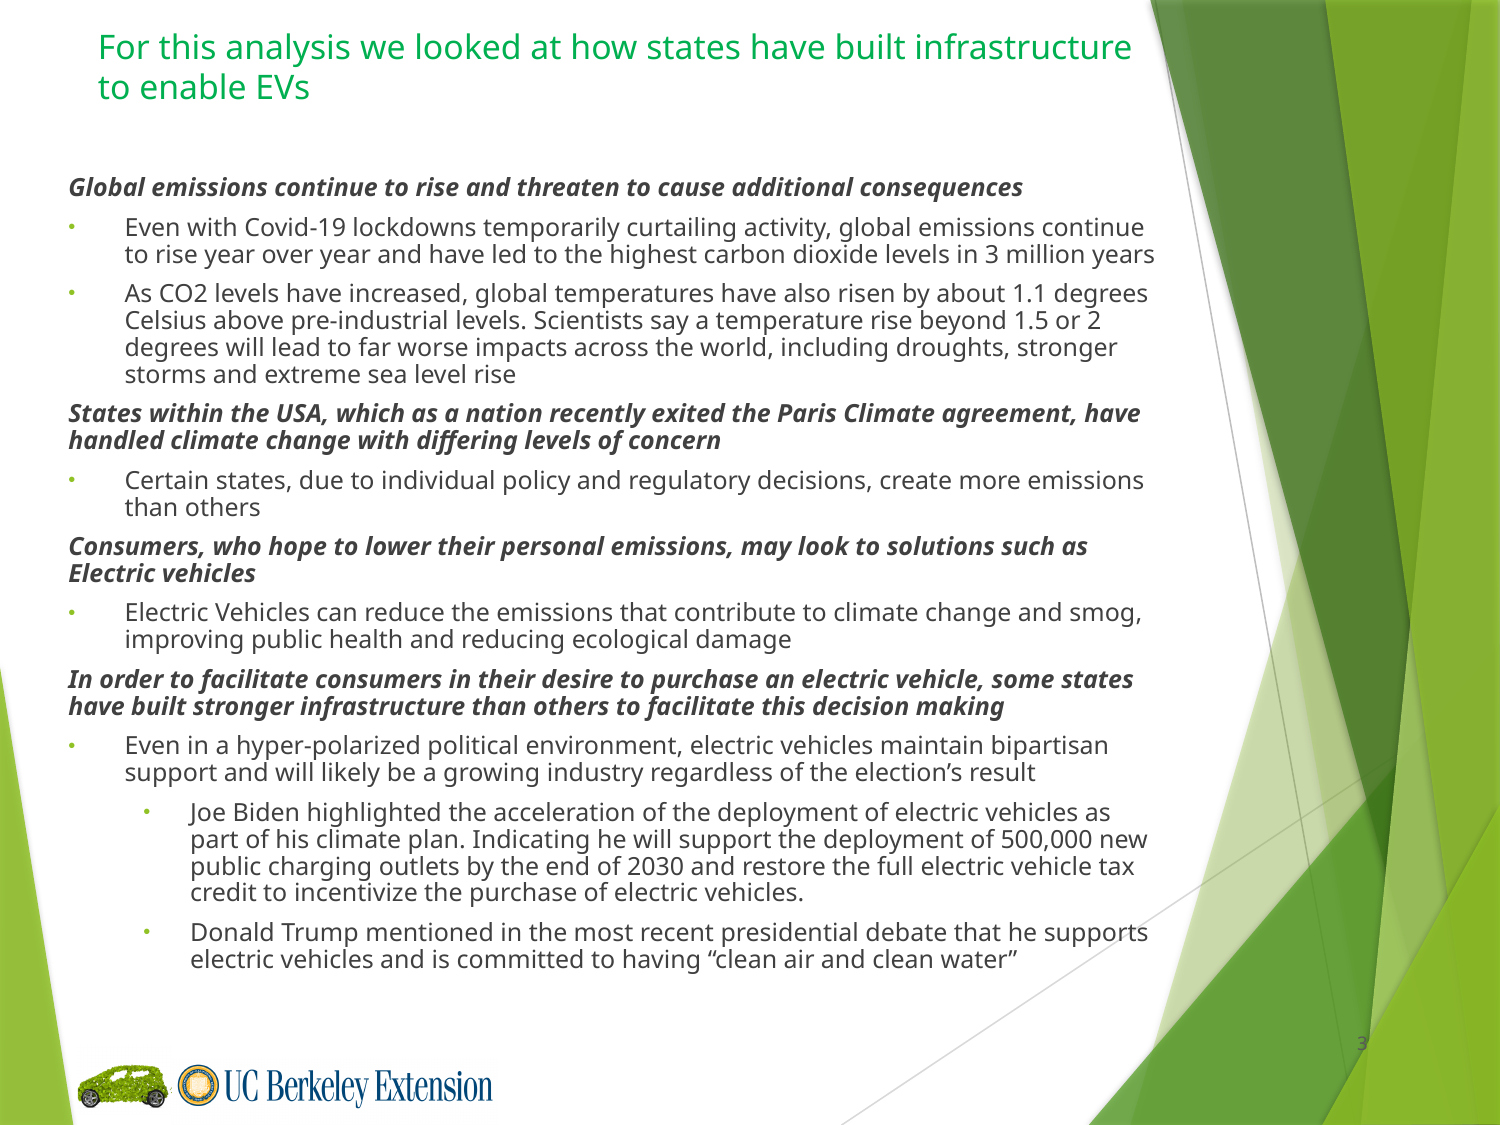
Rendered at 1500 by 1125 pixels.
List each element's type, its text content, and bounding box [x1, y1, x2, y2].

slide_number 3 [1298, 1014, 1383, 1075]
title For this analysis we looked at how states have built infrastructure to enable EVs [82, 17, 1153, 115]
picture [77, 1043, 499, 1125]
list Global emissions continue to rise and threaten to cause additional consequences Even with Covid-19 lockdowns temporarily curtailing activity, global emissions continue to rise year over year and have led to the highest carbon dioxide levels in 3 million years As CO2 levels have increased, global temperatures have also risen by about 1.1 degrees Celsius above pre-industrial levels. Scientists say a temperature rise beyond 1.5 or 2 degrees will lead to far worse impacts across the world, including droughts, stronger storms and extreme sea level rise States within the USA, which as a nation recently exited the Paris Climate agreement, have handled climate change with differing levels of concern Certain states, due to individual policy and regulatory decisions, create more emissions than others Consumers, who hope to lower their personal emissions, may look to solutions such as Electric vehicles Electric Vehicles can reduce the emissions that contribute to climate change and smog, improving public health and reducing ecological damage In order to facilitate consumers in their desire to purchase an electric vehicle, some states have built stronger infrastructure than others to facilitate this decision making Even in a hyper-polarized political environment, electric vehicles maintain bipartisan support and will likely be a growing industry regardless of the election’s result Joe Biden highlighted the acceleration of the deployment of electric vehicles as part of his climate plan. Indicating he will support the deployment of 500,000 new public charging outlets by the end of 2030 and restore the full electric vehicle tax credit to incentivize the purchase of electric vehicles. Donald Trump mentioned in the most recent presidential debate that he supports electric vehicles and is committed to having “clean air and clean water” [53, 167, 1181, 1005]
